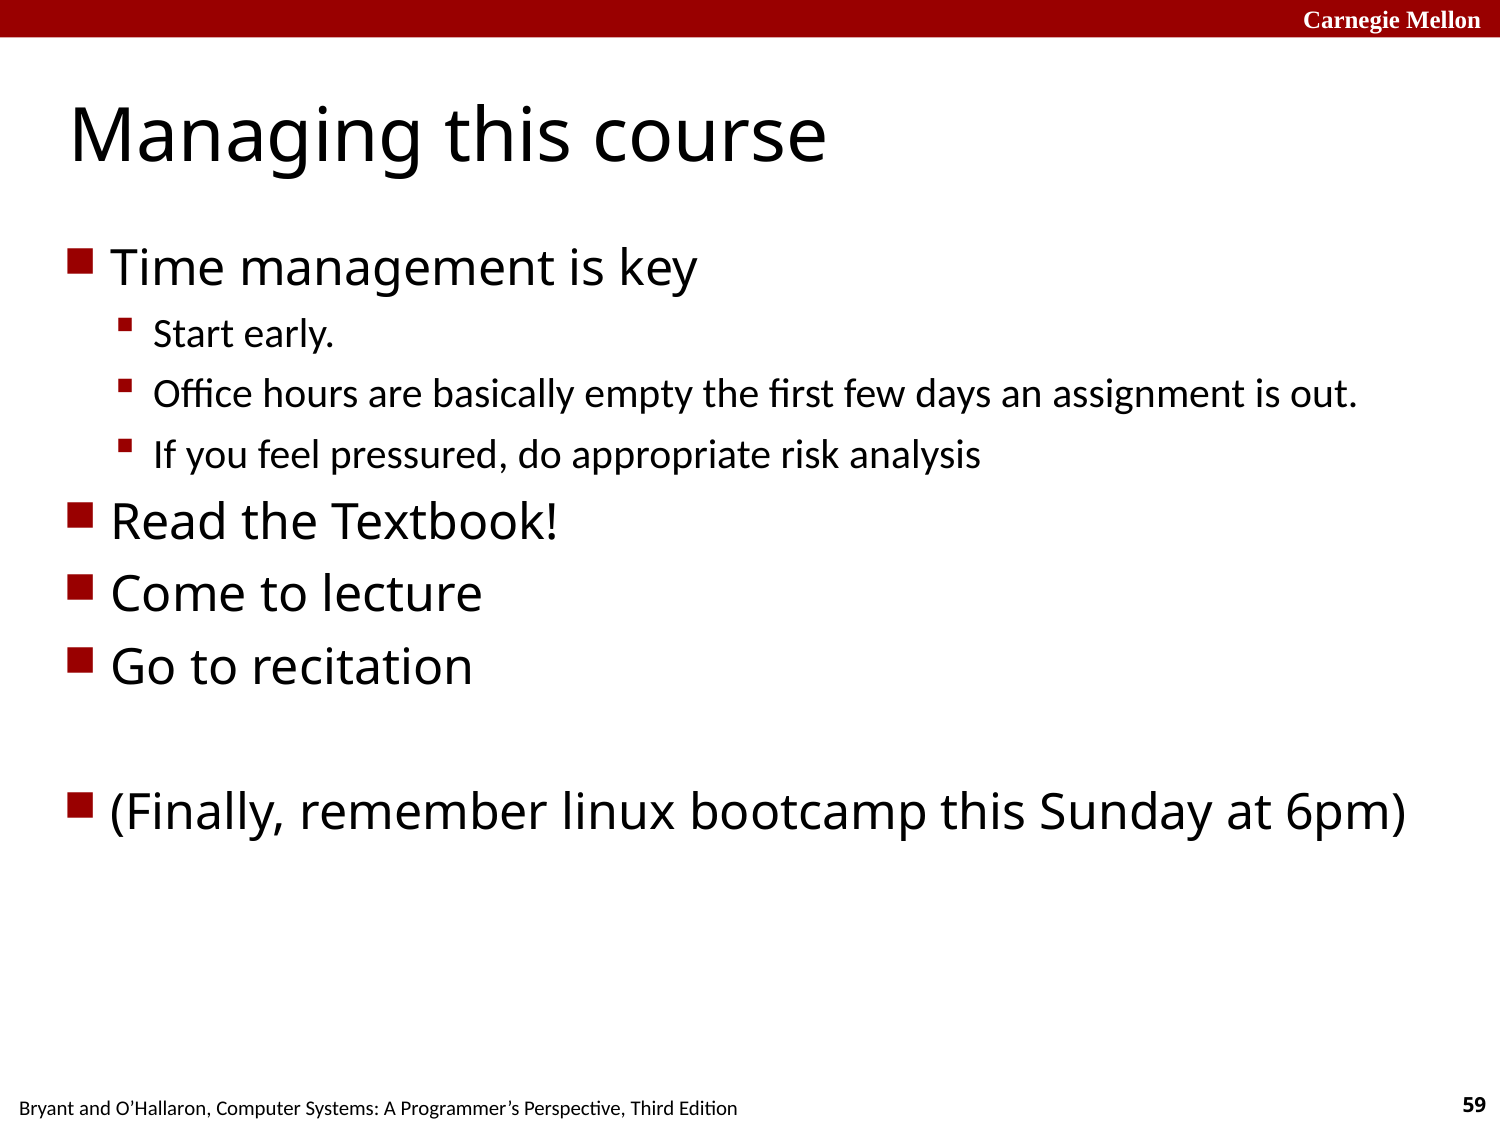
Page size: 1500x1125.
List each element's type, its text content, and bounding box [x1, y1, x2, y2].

list Time management is key Start early. Office hours are basically empty the first few days an assignment is out. If you feel pressured, do appropriate risk analysis Read the Textbook! Come to lecture Go to recitation (Finally, remember linux bootcamp this Sunday at 6pm) [62, 228, 1438, 1122]
title Managing this course [62, 41, 1438, 222]
